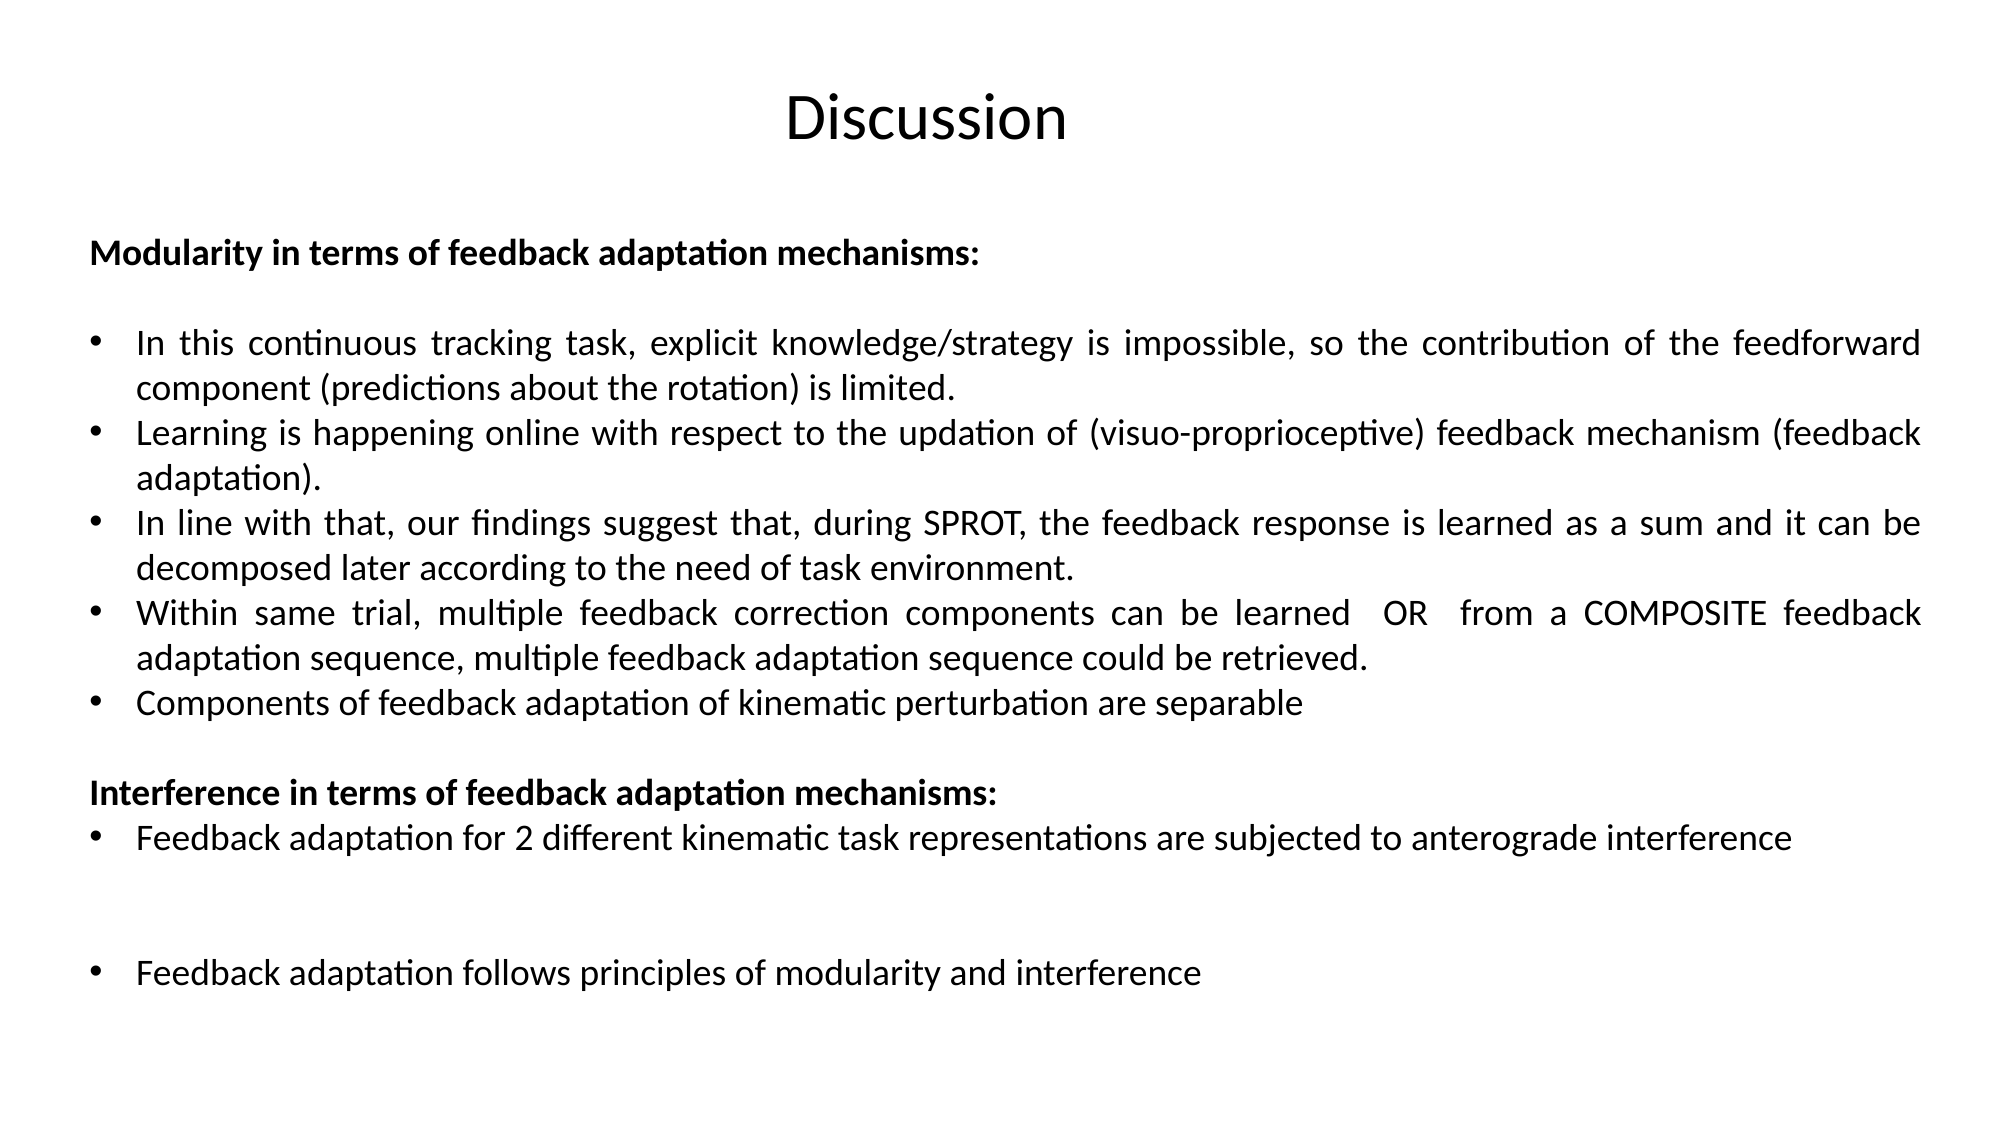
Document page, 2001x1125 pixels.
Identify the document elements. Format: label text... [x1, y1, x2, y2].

text_box Modularity in terms of feedback adaptation mechanisms: In this continuous tracking task, explicit knowledge/strategy is impossible, so the contribution of the feedforward component (predictions about the rotation) is limited. Learning is happening online with respect to the updation of (visuo-proprioceptive) feedback mechanism (feedback adaptation). In line with that, our findings suggest that, during SPROT, the feedback response is learned as a sum and it can be decomposed later according to the need of task environment. Within same trial, multiple feedback correction components can be learned OR from a COMPOSITE feedback adaptation sequence, multiple feedback adaptation sequence could be retrieved. Components of feedback adaptation of kinematic perturbation are separable Interference in terms of feedback adaptation mechanisms: Feedback adaptation for 2 different kinematic task representations are subjected to anterograde interference Feedback adaptation follows principles of modularity and interference [74, 175, 1939, 1125]
text_box Discussion [770, 65, 1243, 161]
